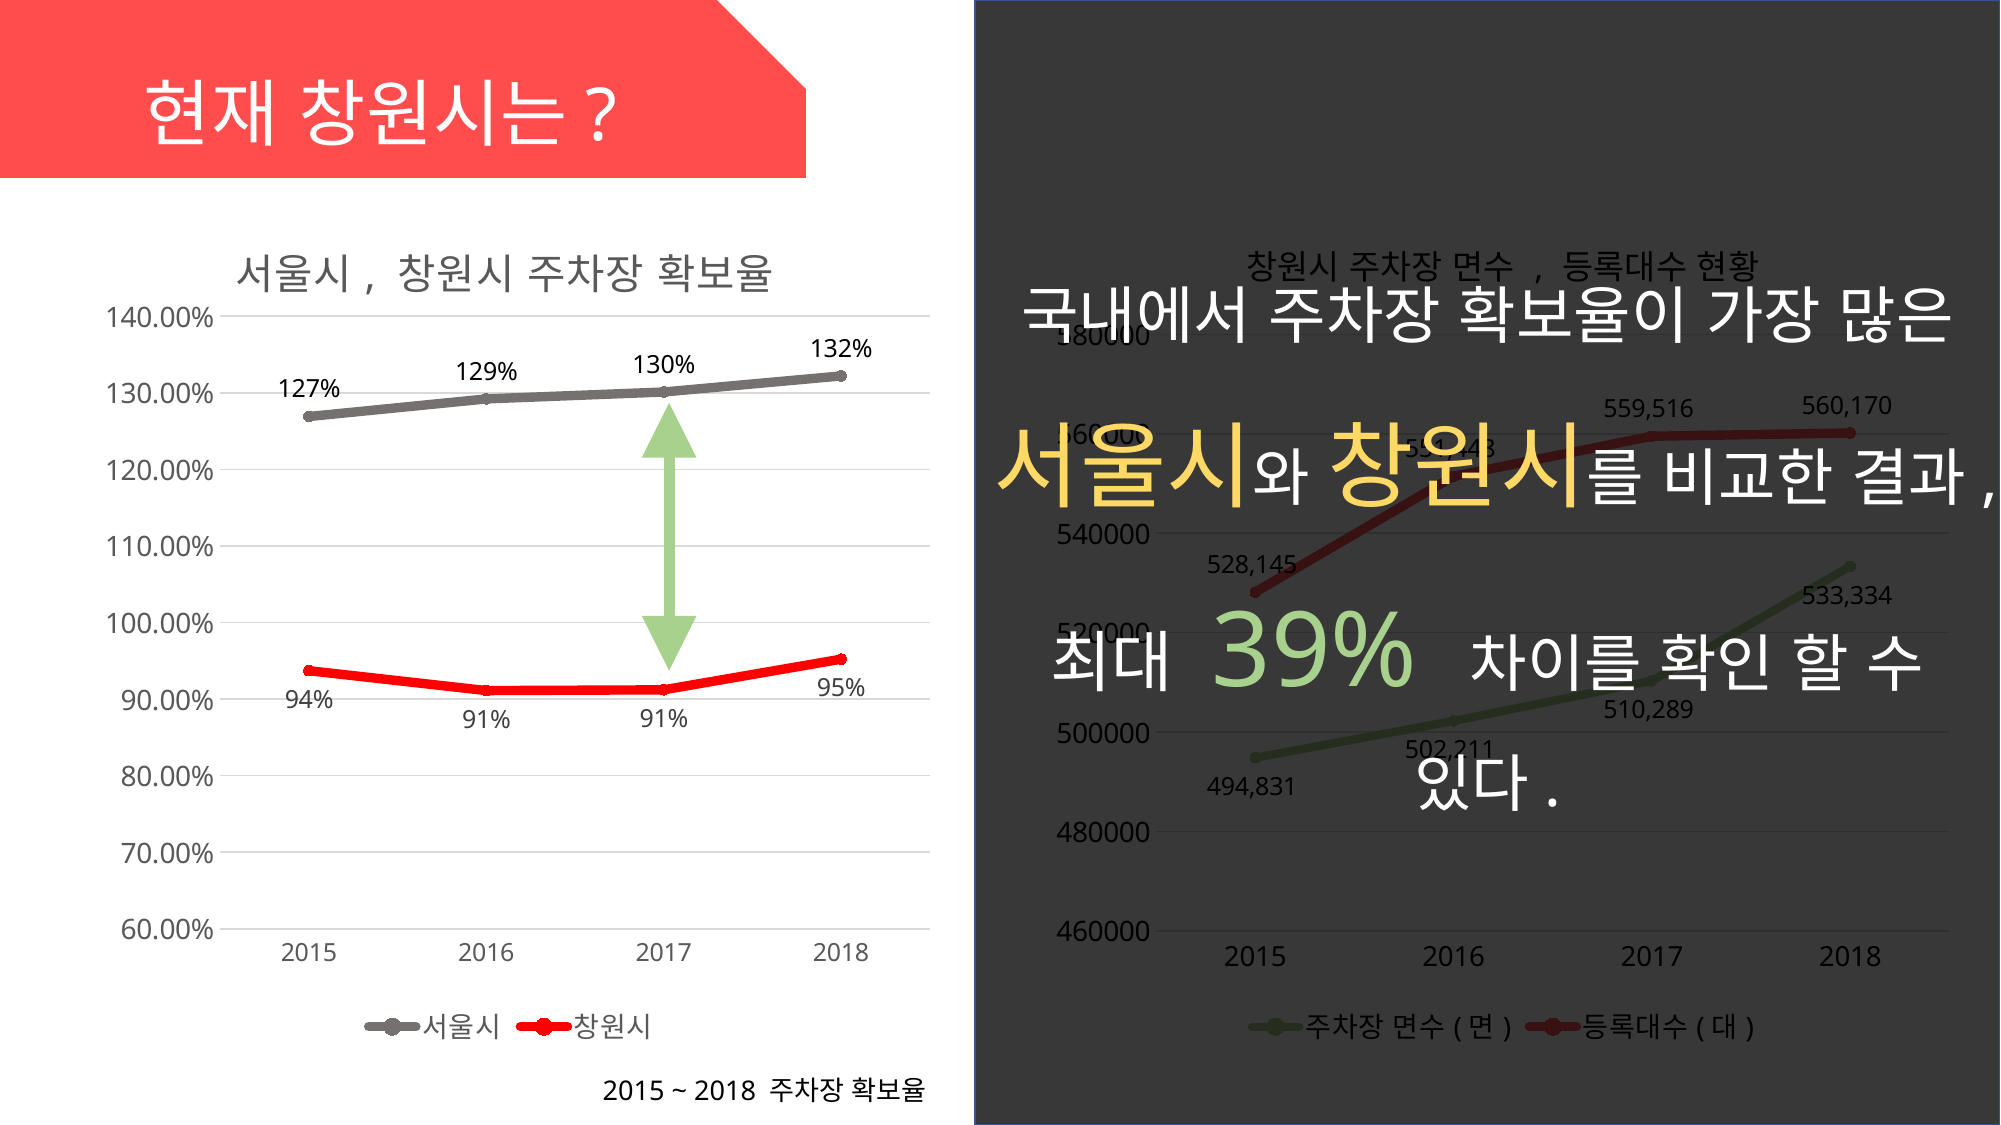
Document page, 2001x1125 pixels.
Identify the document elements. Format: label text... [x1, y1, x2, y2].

text_box 국내에서 주차장 확보율이 가장 많은 서울시와 창원시를 비교한 결과, 최대 39% 차이를 확인 할 수 있다. [974, 0, 2000, 1125]
chart [1037, 203, 1968, 1052]
text_box 2015 ~ 2018 주차장 확보율 [587, 1052, 941, 1113]
chart [77, 203, 945, 1052]
text_box 현재 창원시는? [0, 0, 807, 179]
